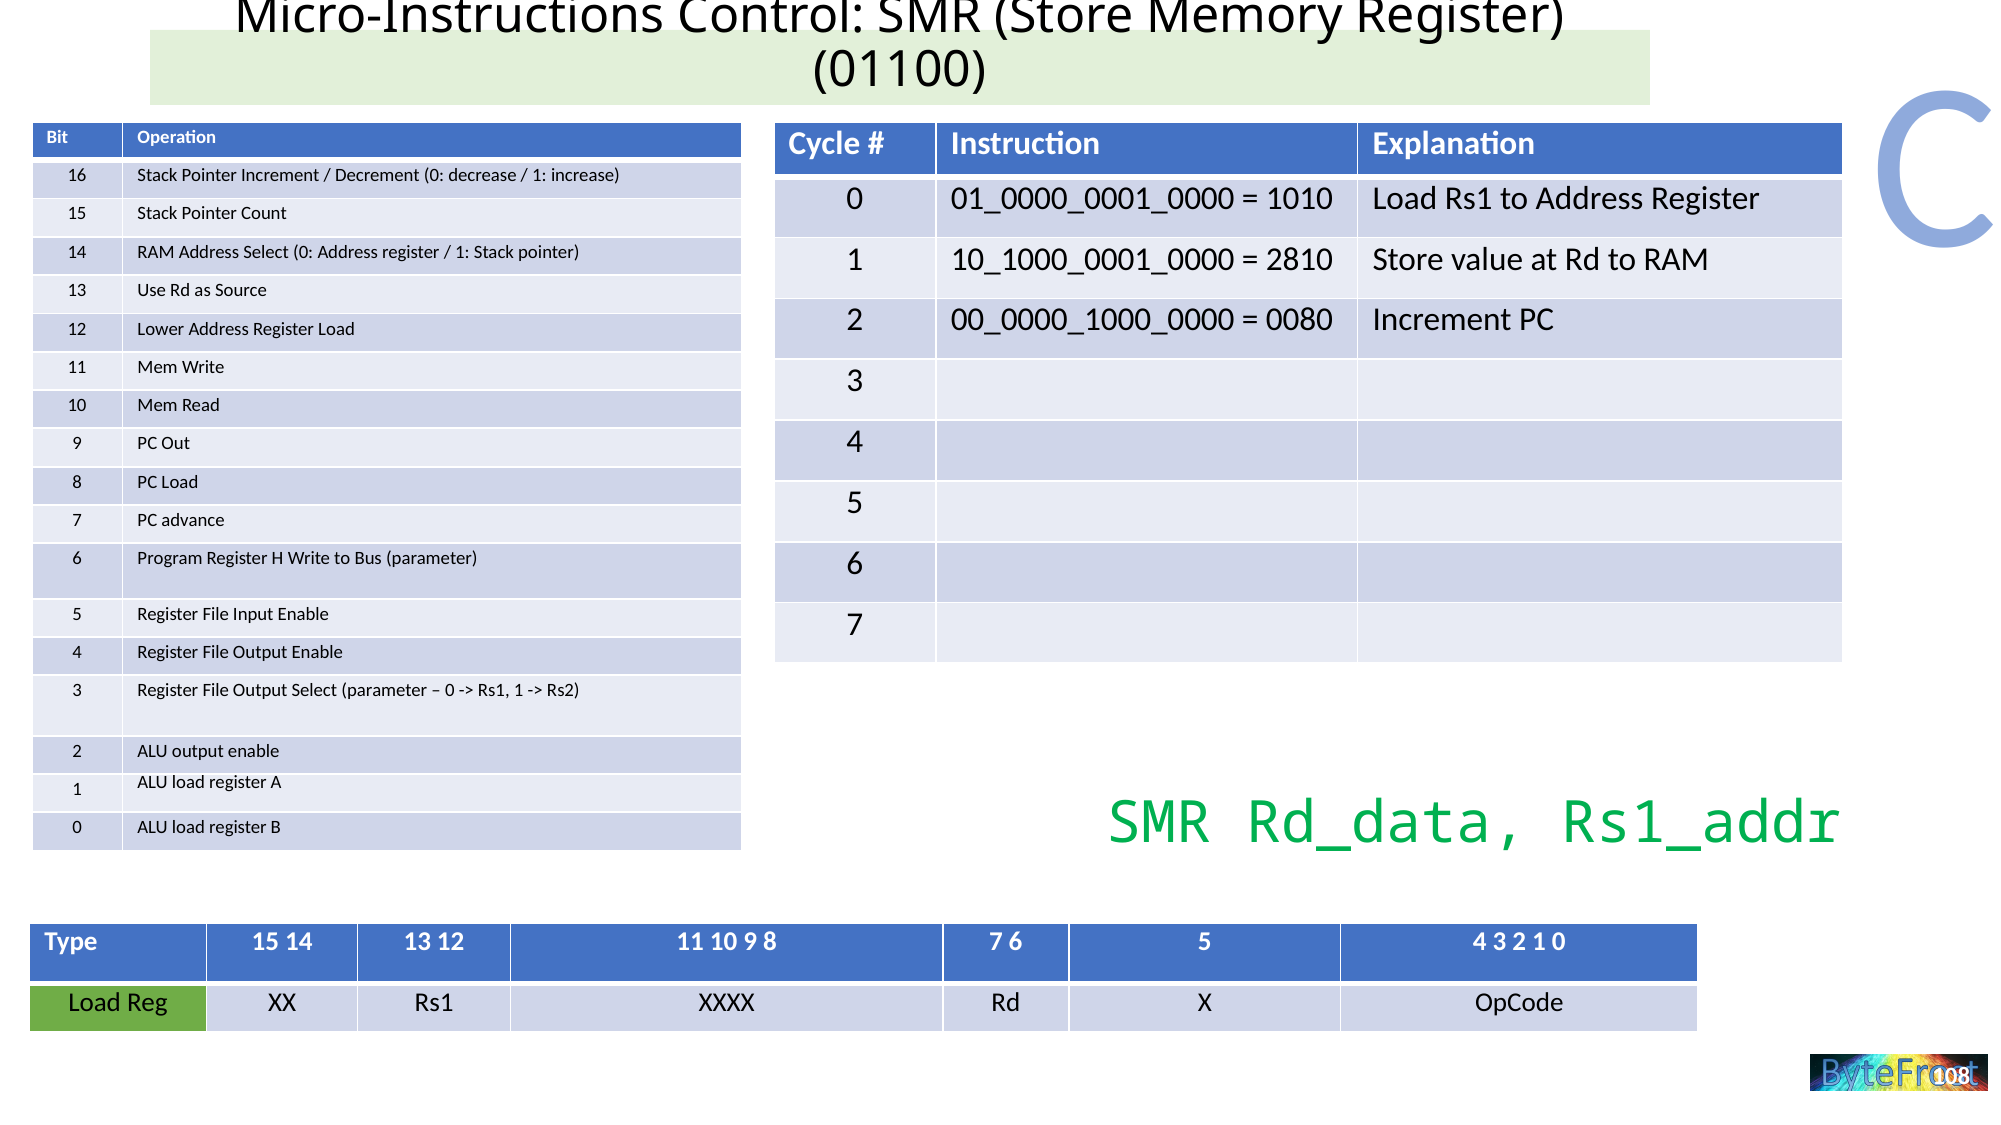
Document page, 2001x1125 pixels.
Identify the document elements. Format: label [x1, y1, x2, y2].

table_cell [33, 676, 122, 735]
table_cell [1341, 986, 1697, 1031]
table_cell [358, 986, 510, 1031]
table_cell [123, 238, 741, 274]
table_header [944, 924, 1068, 981]
table_cell [123, 468, 741, 504]
table_cell [123, 506, 741, 542]
table_cell [937, 360, 1357, 419]
table_header [775, 123, 935, 174]
table_header [123, 123, 741, 157]
table_cell [1358, 299, 1842, 358]
table_cell [937, 482, 1357, 541]
table_cell [123, 638, 741, 674]
table_cell [123, 199, 741, 236]
table_cell [33, 506, 122, 542]
table_header [1358, 123, 1842, 174]
table_cell [33, 468, 122, 504]
table_cell [33, 544, 122, 598]
table_cell [937, 603, 1357, 662]
table_cell [33, 199, 122, 236]
table_cell [937, 299, 1357, 358]
table_cell [33, 391, 122, 427]
table_cell [123, 391, 741, 427]
table_cell [123, 676, 741, 735]
table_cell [937, 543, 1357, 602]
table_header [30, 924, 206, 981]
table_cell [123, 775, 741, 811]
table_cell [33, 638, 122, 674]
table_cell [123, 600, 741, 636]
table_cell [1358, 543, 1842, 602]
table_cell [33, 737, 122, 773]
table_cell [775, 543, 935, 602]
table_cell [1358, 180, 1842, 237]
table_cell [1358, 482, 1842, 541]
table_cell [937, 180, 1357, 237]
table_cell [33, 314, 122, 351]
table_cell [33, 429, 122, 466]
table_cell [123, 353, 741, 389]
title [150, 29, 1650, 105]
text_box [1535, 1044, 1986, 1105]
table_cell [123, 813, 741, 850]
table_cell [123, 314, 741, 351]
table_cell [775, 421, 935, 480]
table_cell [511, 986, 942, 1031]
table_cell [33, 353, 122, 389]
table_cell [33, 600, 122, 636]
table_cell [123, 737, 741, 773]
table_cell [1358, 360, 1842, 419]
picture [1810, 1054, 1988, 1091]
table_cell [33, 775, 122, 811]
table_cell [33, 238, 122, 274]
table_cell [1070, 986, 1340, 1031]
table_cell [33, 163, 122, 198]
table_header [207, 924, 357, 981]
table_cell [937, 421, 1357, 480]
text_box [1056, 776, 1856, 862]
table_cell [944, 986, 1068, 1031]
table_cell [123, 429, 741, 466]
table_cell [123, 163, 741, 198]
table_header [33, 123, 122, 157]
text_box [1855, 0, 2000, 303]
table_cell [123, 544, 741, 598]
table_header [1341, 924, 1697, 981]
table_cell [123, 276, 741, 313]
table_cell [775, 482, 935, 541]
table_cell [33, 276, 122, 313]
table_header [358, 924, 510, 981]
table_header [511, 924, 942, 981]
table_header [937, 123, 1357, 174]
table_cell [1358, 603, 1842, 662]
table_cell [775, 603, 935, 662]
table_header [1070, 924, 1340, 981]
table_cell [207, 986, 357, 1031]
table_cell [937, 238, 1357, 298]
table_cell [33, 813, 122, 850]
table_cell [775, 299, 935, 358]
table_cell [775, 180, 935, 237]
table_cell [30, 986, 206, 1031]
table_cell [1358, 238, 1842, 298]
table_cell [775, 238, 935, 298]
table_cell [775, 360, 935, 419]
table_cell [1358, 421, 1842, 480]
